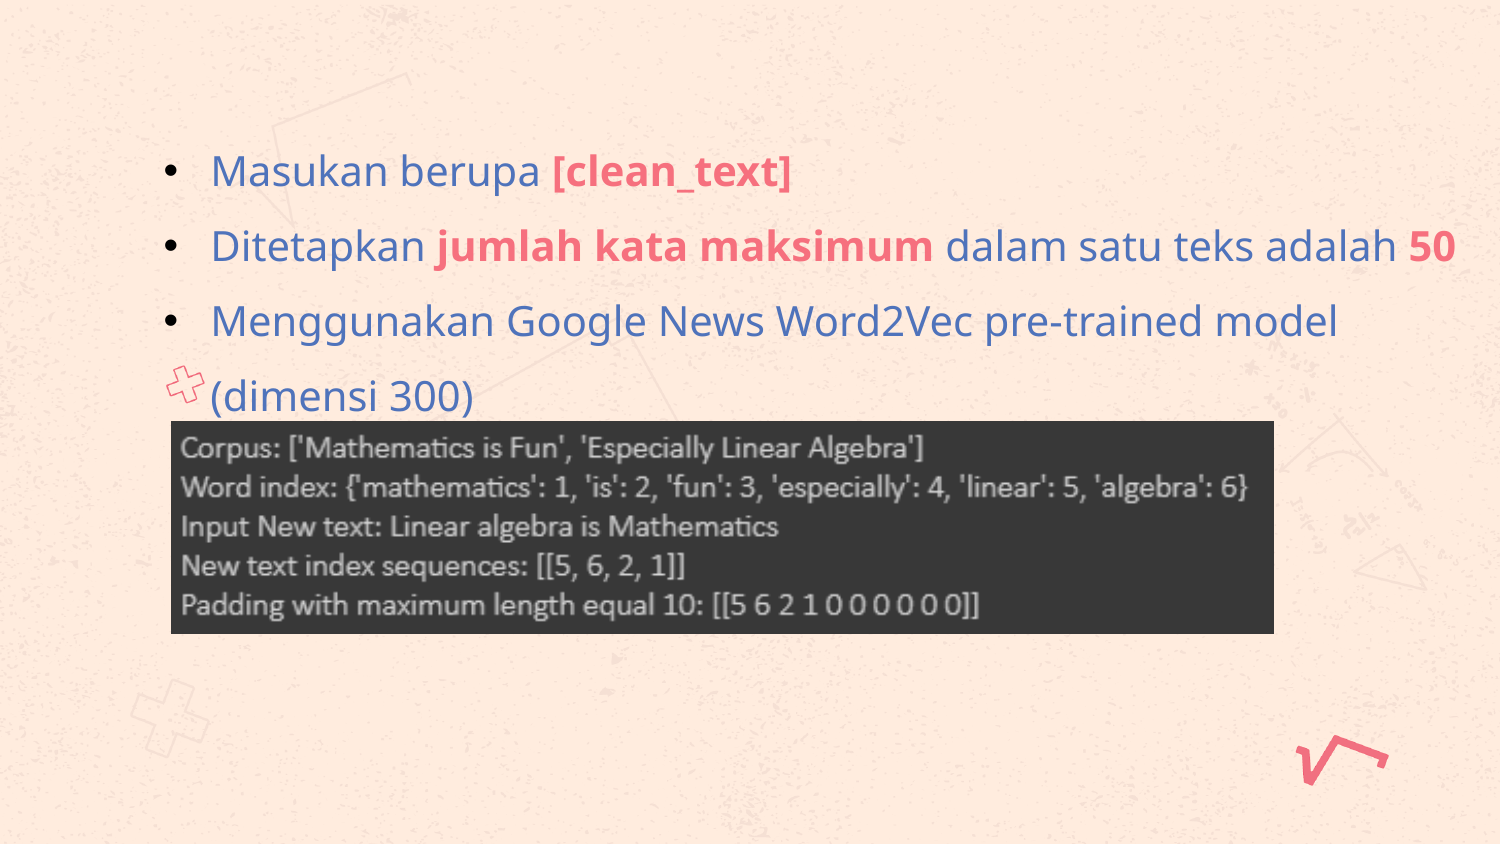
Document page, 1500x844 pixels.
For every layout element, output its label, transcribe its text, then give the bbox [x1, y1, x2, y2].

picture [0, 0, 1500, 844]
text_box Masukan berupa [clean_text] Ditetapkan jumlah kata maksimum dalam satu teks adalah 50 Menggunakan Google News Word2Vec pre-trained model (dimensi 300) [148, 112, 1500, 428]
